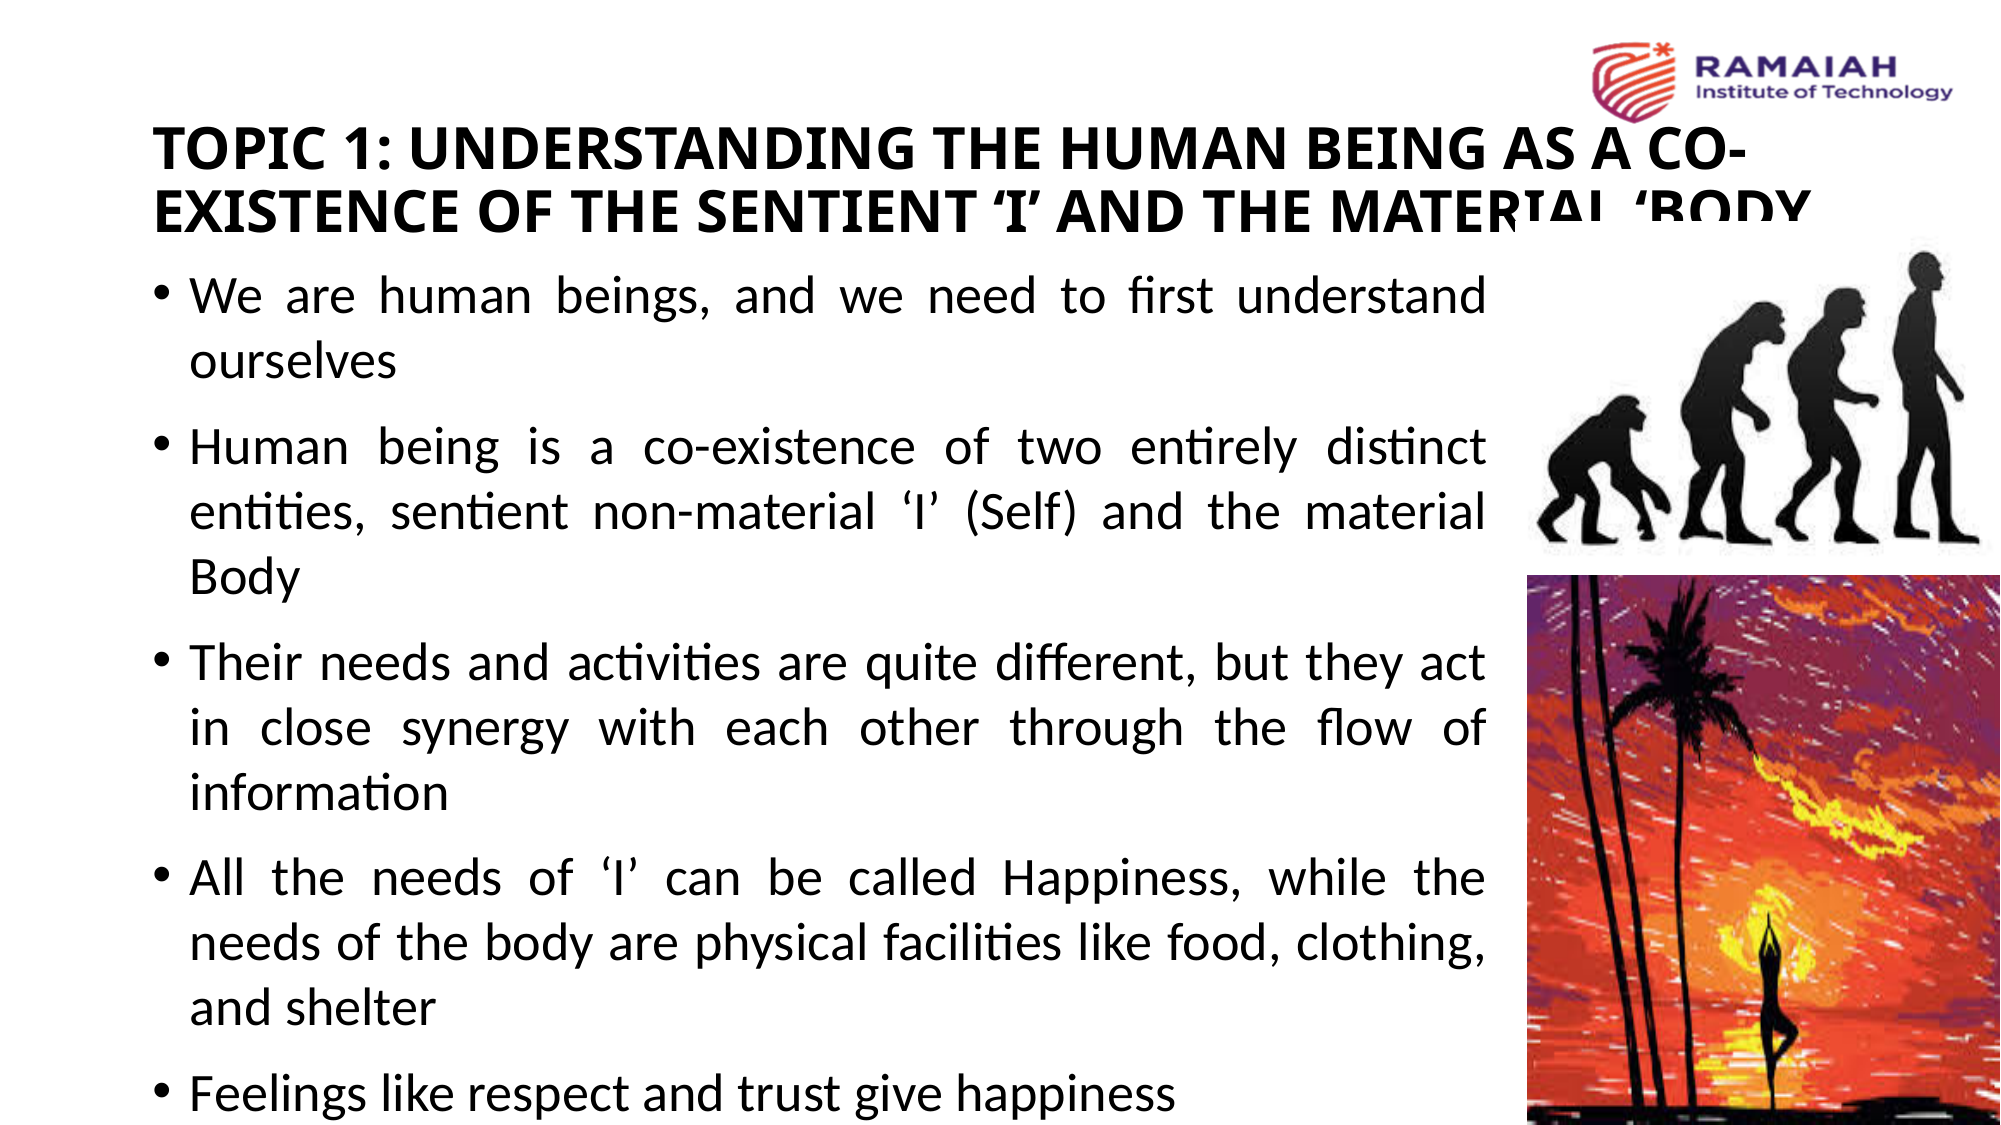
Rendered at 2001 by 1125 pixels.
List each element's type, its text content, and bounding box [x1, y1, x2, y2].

title TOPIC 1: UNDERSTANDING THE HUMAN BEING AS A CO-EXISTENCE OF THE SENTIENT ‘I’ AND THE MATERIAL ‘BODY [137, 111, 1972, 252]
picture [1550, 0, 2000, 152]
list We are human beings, and we need to first understand ourselves Human being is a co-existence of two entirely distinct entities, sentient non-material ‘I’ (Self) and the material Body Their needs and activities are quite different, but they act in close synergy with each other through the flow of information All the needs of ‘I’ can be called Happiness, while the needs of the body are physical facilities like food, clothing, and shelter Feelings like respect and trust give happiness [137, 252, 1505, 1054]
picture [1515, 221, 2000, 1125]
